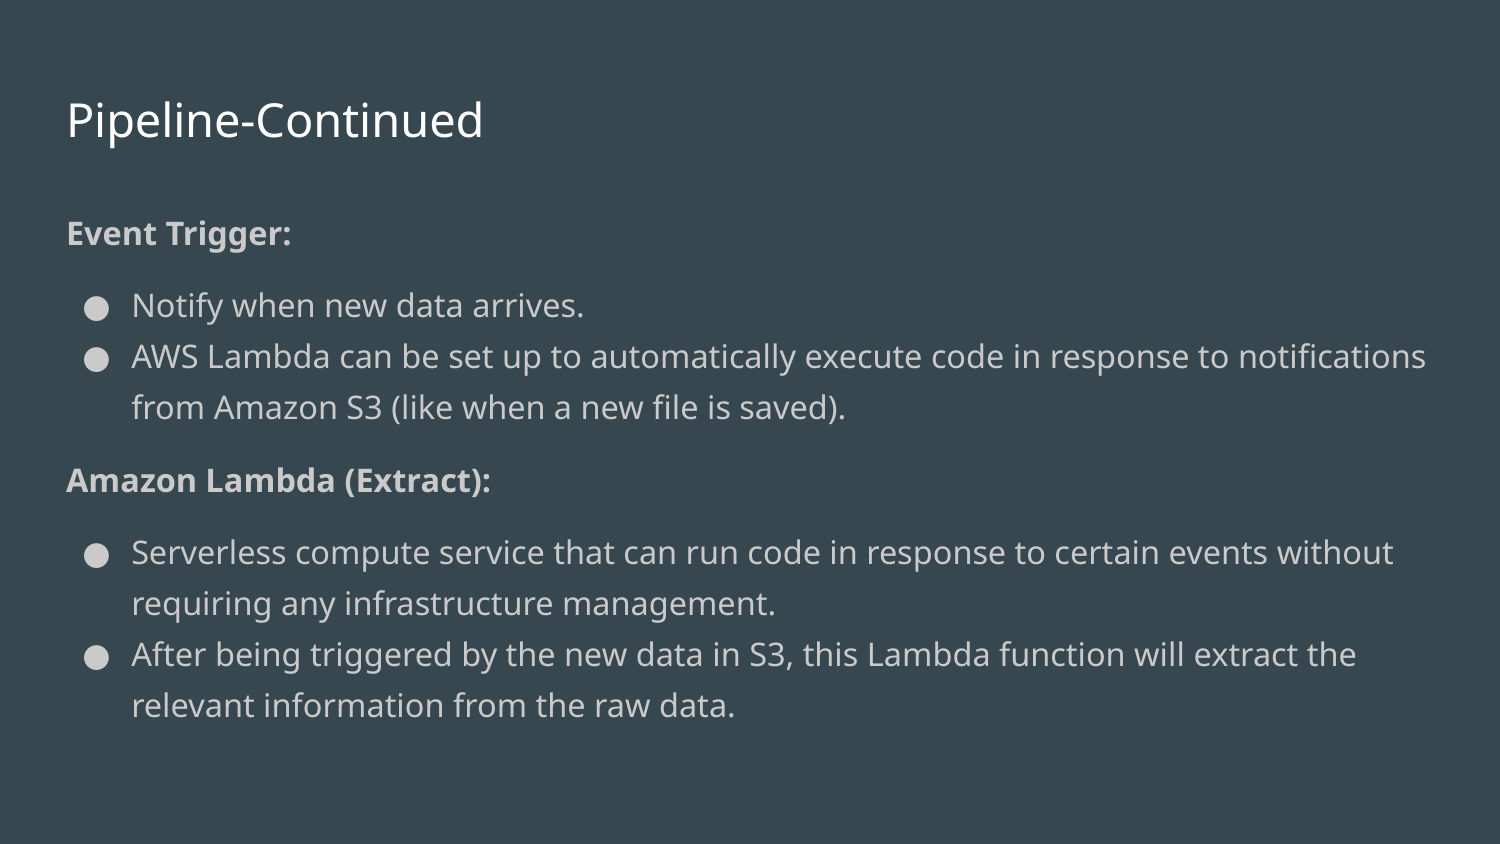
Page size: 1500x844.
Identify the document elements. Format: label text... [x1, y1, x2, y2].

title Pipeline-Continued [51, 72, 1449, 167]
list Event Trigger: Notify when new data arrives. AWS Lambda can be set up to automatically execute code in response to notifications from Amazon S3 (like when a new file is saved). Amazon Lambda (Extract): Serverless compute service that can run code in response to certain events without requiring any infrastructure management. After being triggered by the new data in S3, this Lambda function will extract the relevant information from the raw data. [51, 189, 1449, 750]
